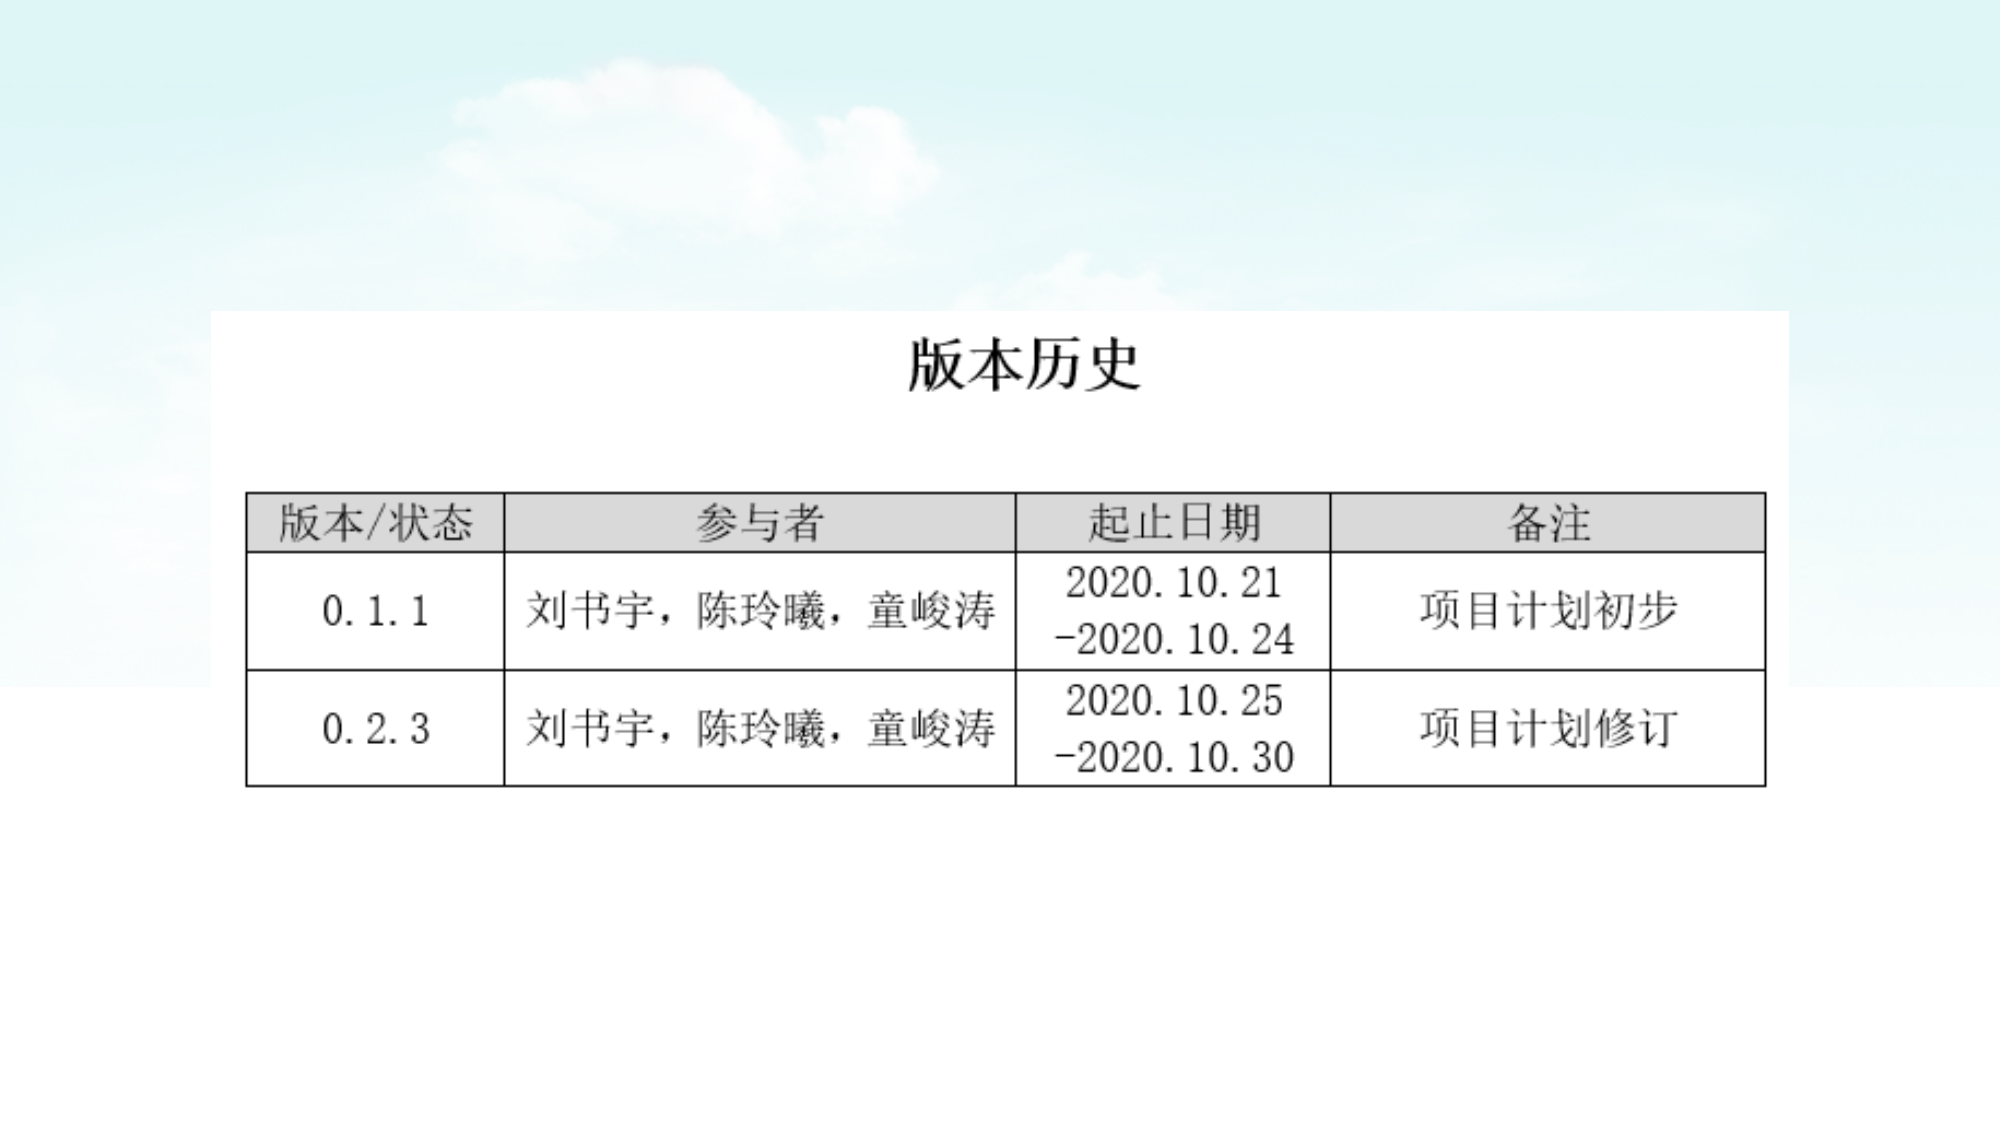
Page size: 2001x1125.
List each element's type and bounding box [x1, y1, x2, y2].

picture [0, 0, 2000, 814]
